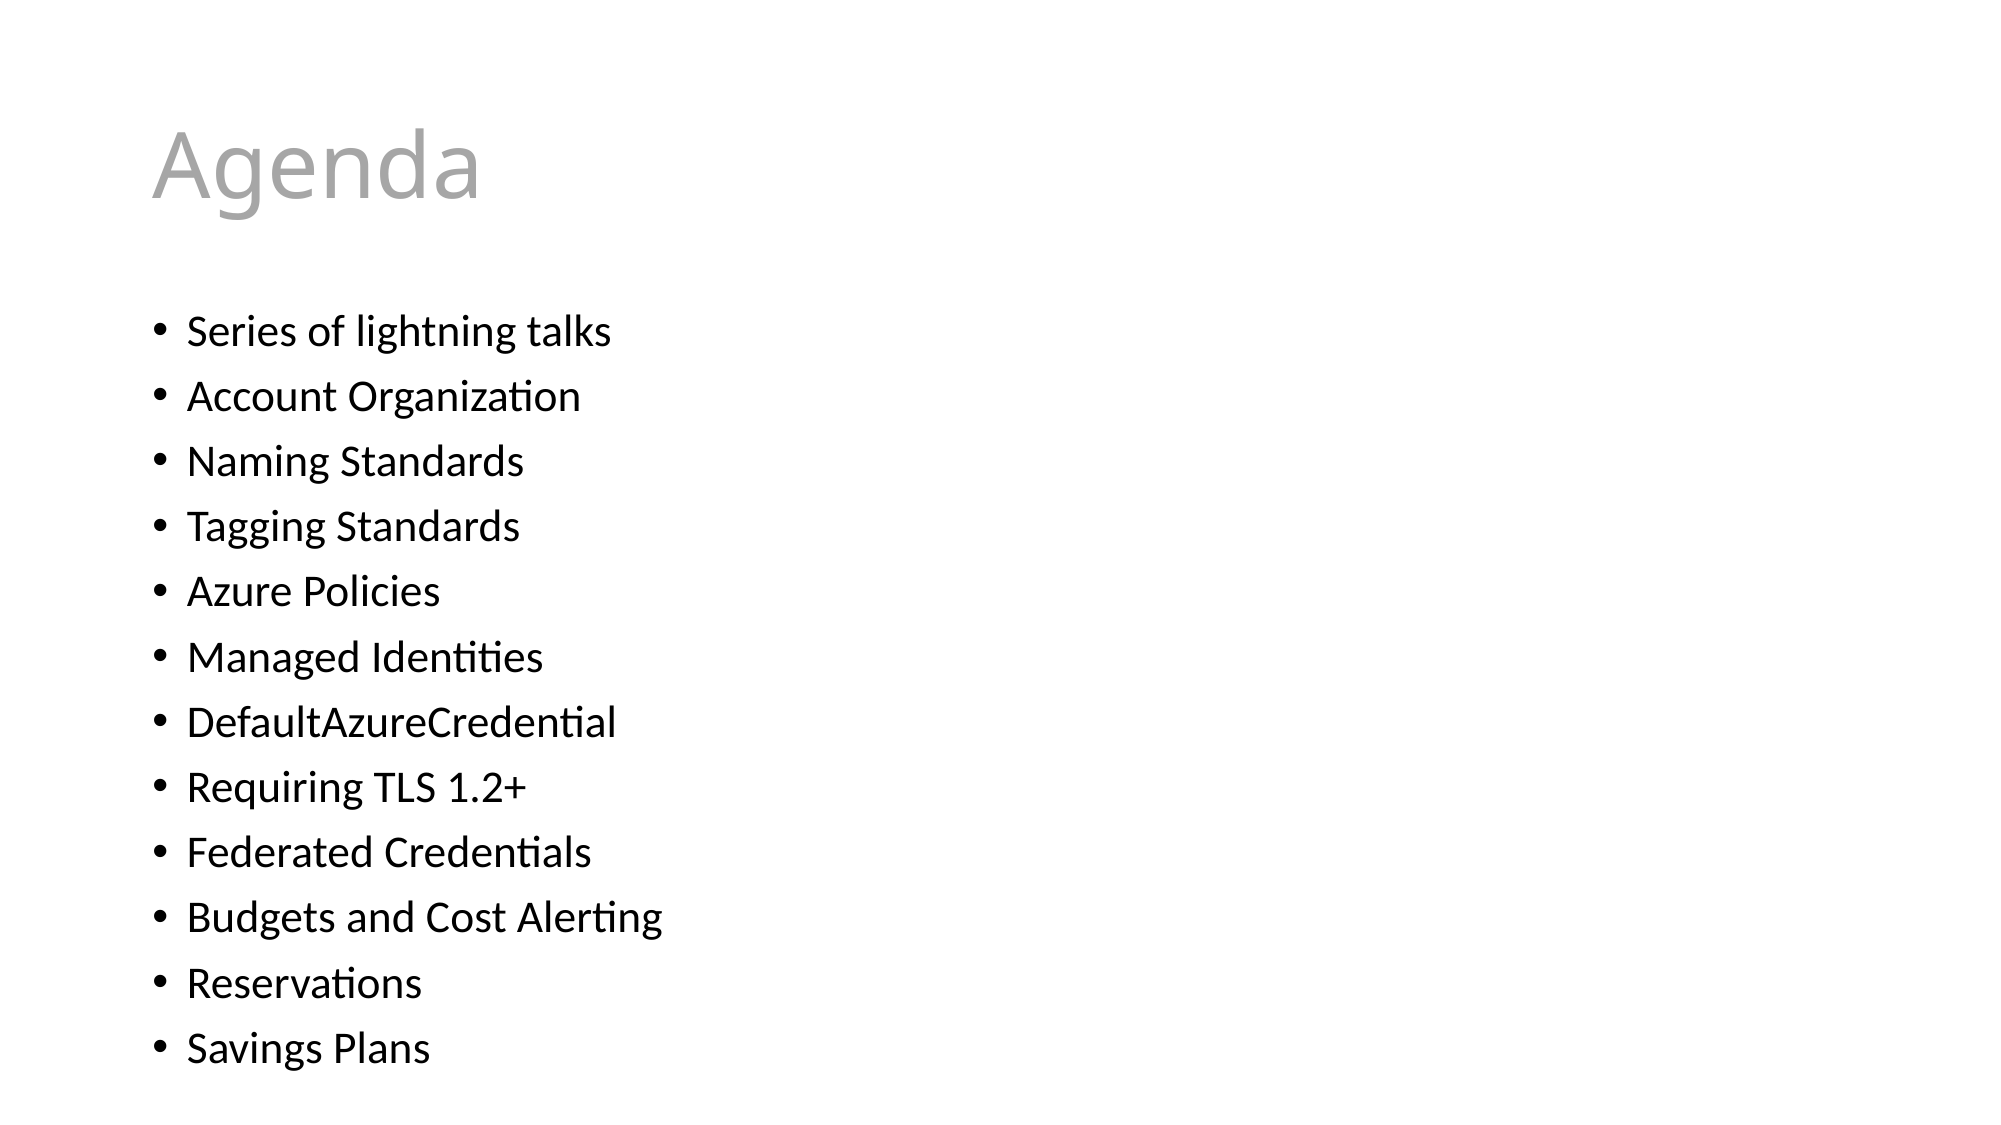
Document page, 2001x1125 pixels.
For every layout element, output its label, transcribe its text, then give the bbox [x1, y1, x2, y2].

list Series of lightning talks Account Organization Naming Standards Tagging Standards Azure Policies Managed Identities DefaultAzureCredential Requiring TLS 1.2+ Federated Credentials Budgets and Cost Alerting Reservations Savings Plans [137, 299, 1863, 1083]
title Agenda [137, 59, 1863, 278]
